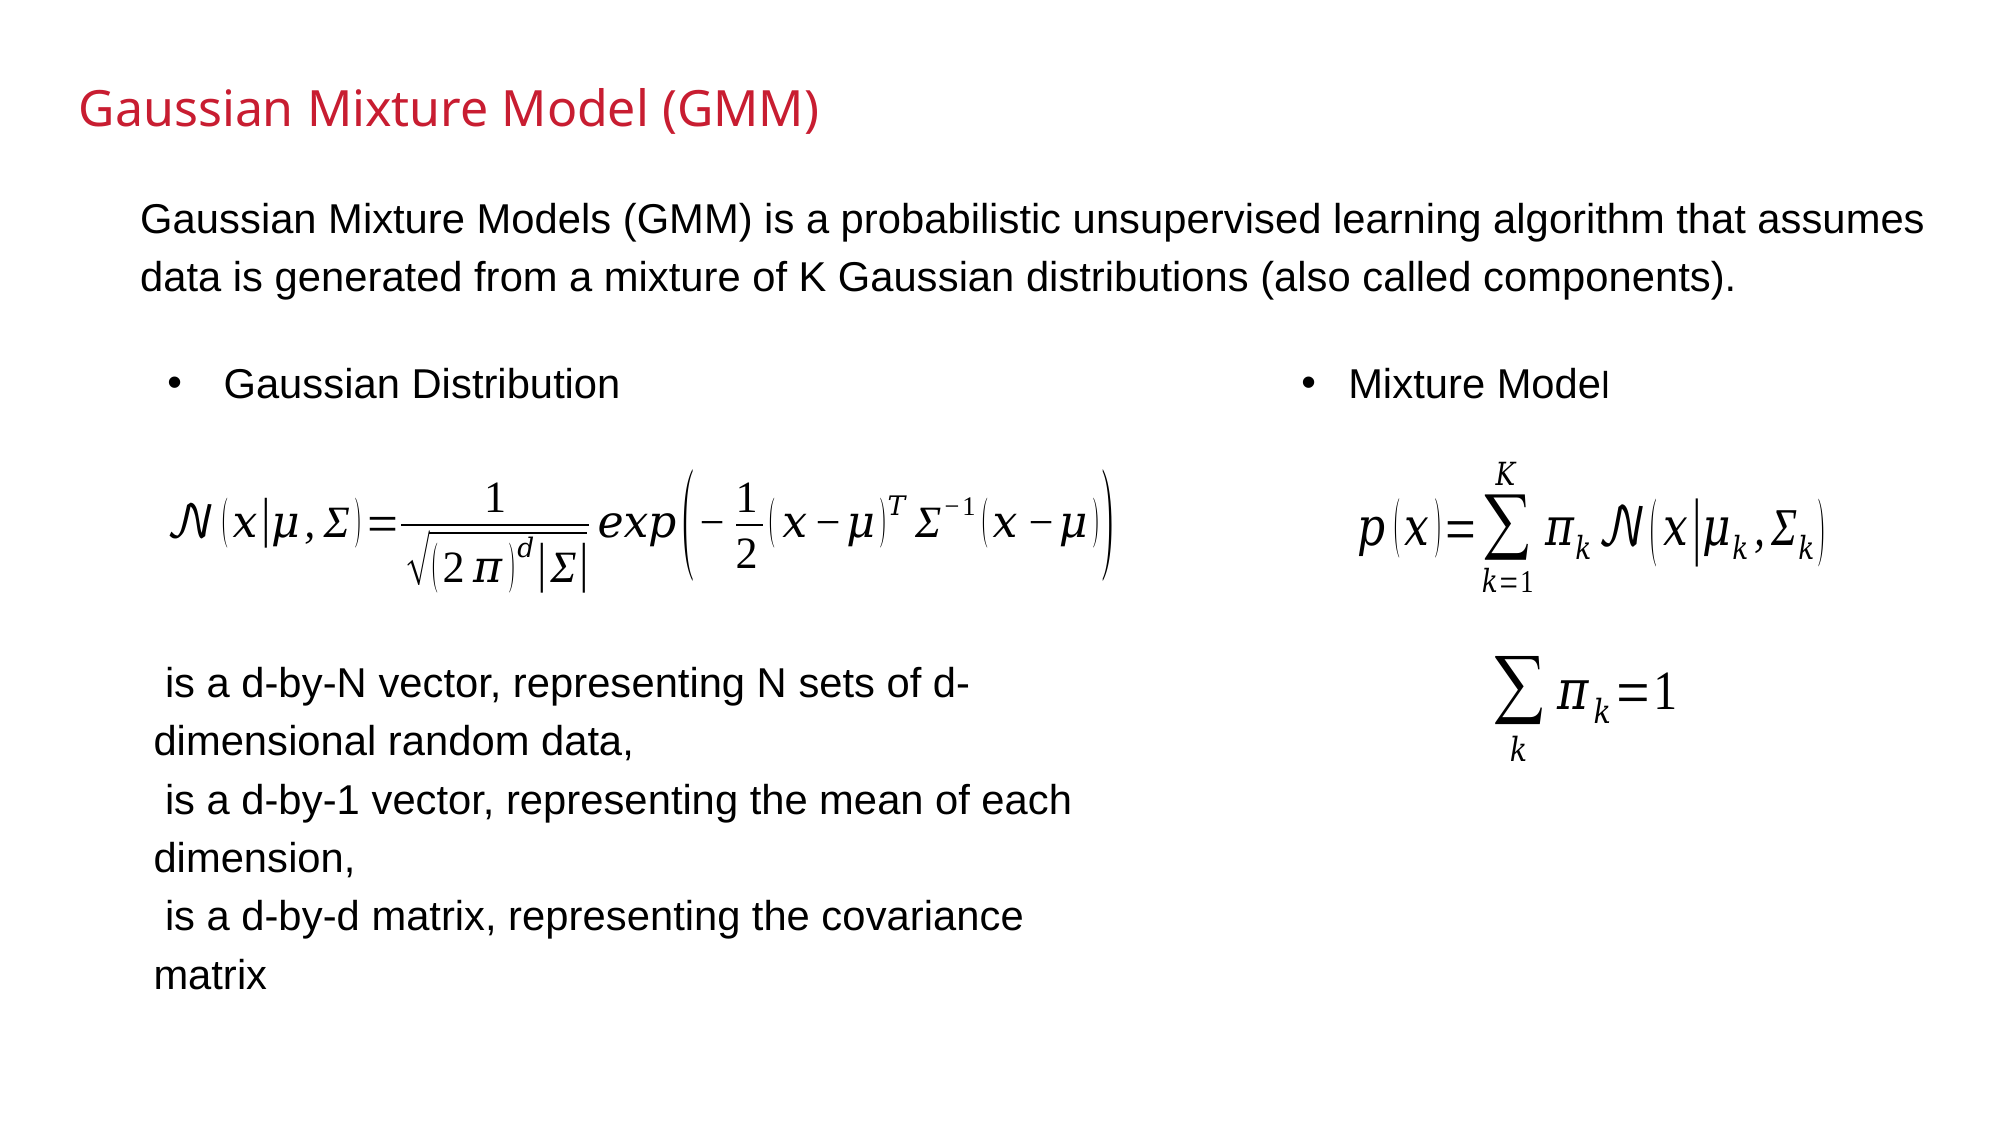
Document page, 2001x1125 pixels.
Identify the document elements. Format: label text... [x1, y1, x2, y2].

text_box Gaussian Mixture Models (GMM) is a probabilistic unsupervised learning algorithm that assumes data is generated from a mixture of K Gaussian distributions (also called components). [125, 175, 1968, 308]
text_box Gaussian Mixture Model (GMM) [64, 68, 1064, 144]
text_box Gaussian Distribution [152, 349, 636, 415]
text_box Mixture Model [1286, 349, 1625, 415]
